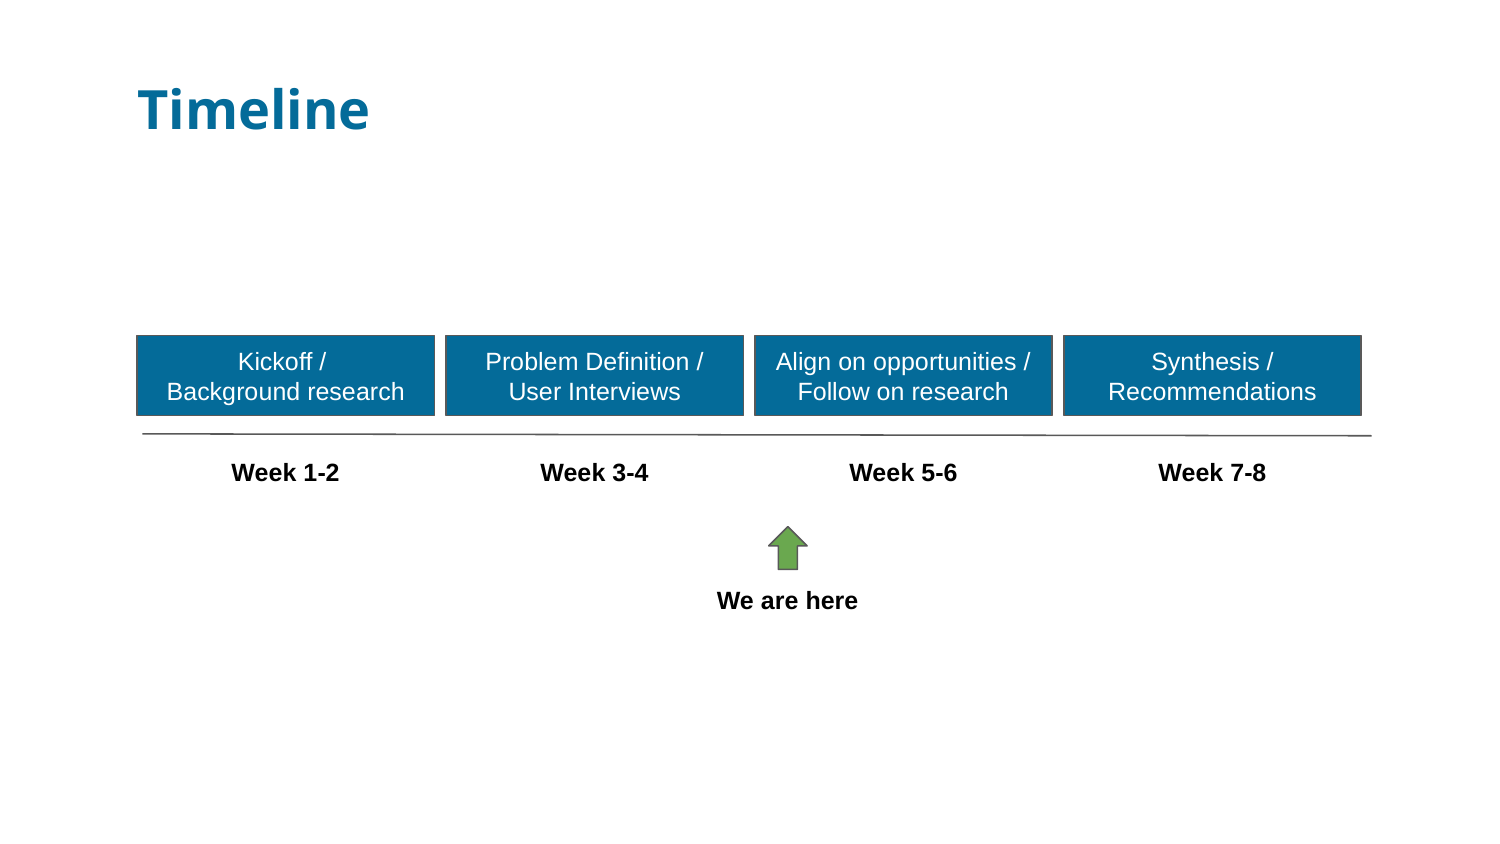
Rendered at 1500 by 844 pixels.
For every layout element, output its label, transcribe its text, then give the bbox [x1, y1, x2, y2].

text_box Week 3-4 [498, 444, 692, 511]
text_box Kickoff / Background research [137, 335, 435, 416]
subtitle Timeline [122, 47, 946, 158]
text_box [768, 526, 808, 569]
text_box Week 7-8 [1116, 444, 1309, 511]
text_box We are here [691, 569, 885, 638]
text_box Week 5-6 [807, 444, 1000, 511]
text_box Week 1-2 [189, 444, 383, 511]
text_box Align on opportunities / Follow on research [755, 335, 1053, 416]
text_box Synthesis / Recommendations [1063, 335, 1362, 416]
text_box Problem Definition / User Interviews [446, 335, 744, 416]
